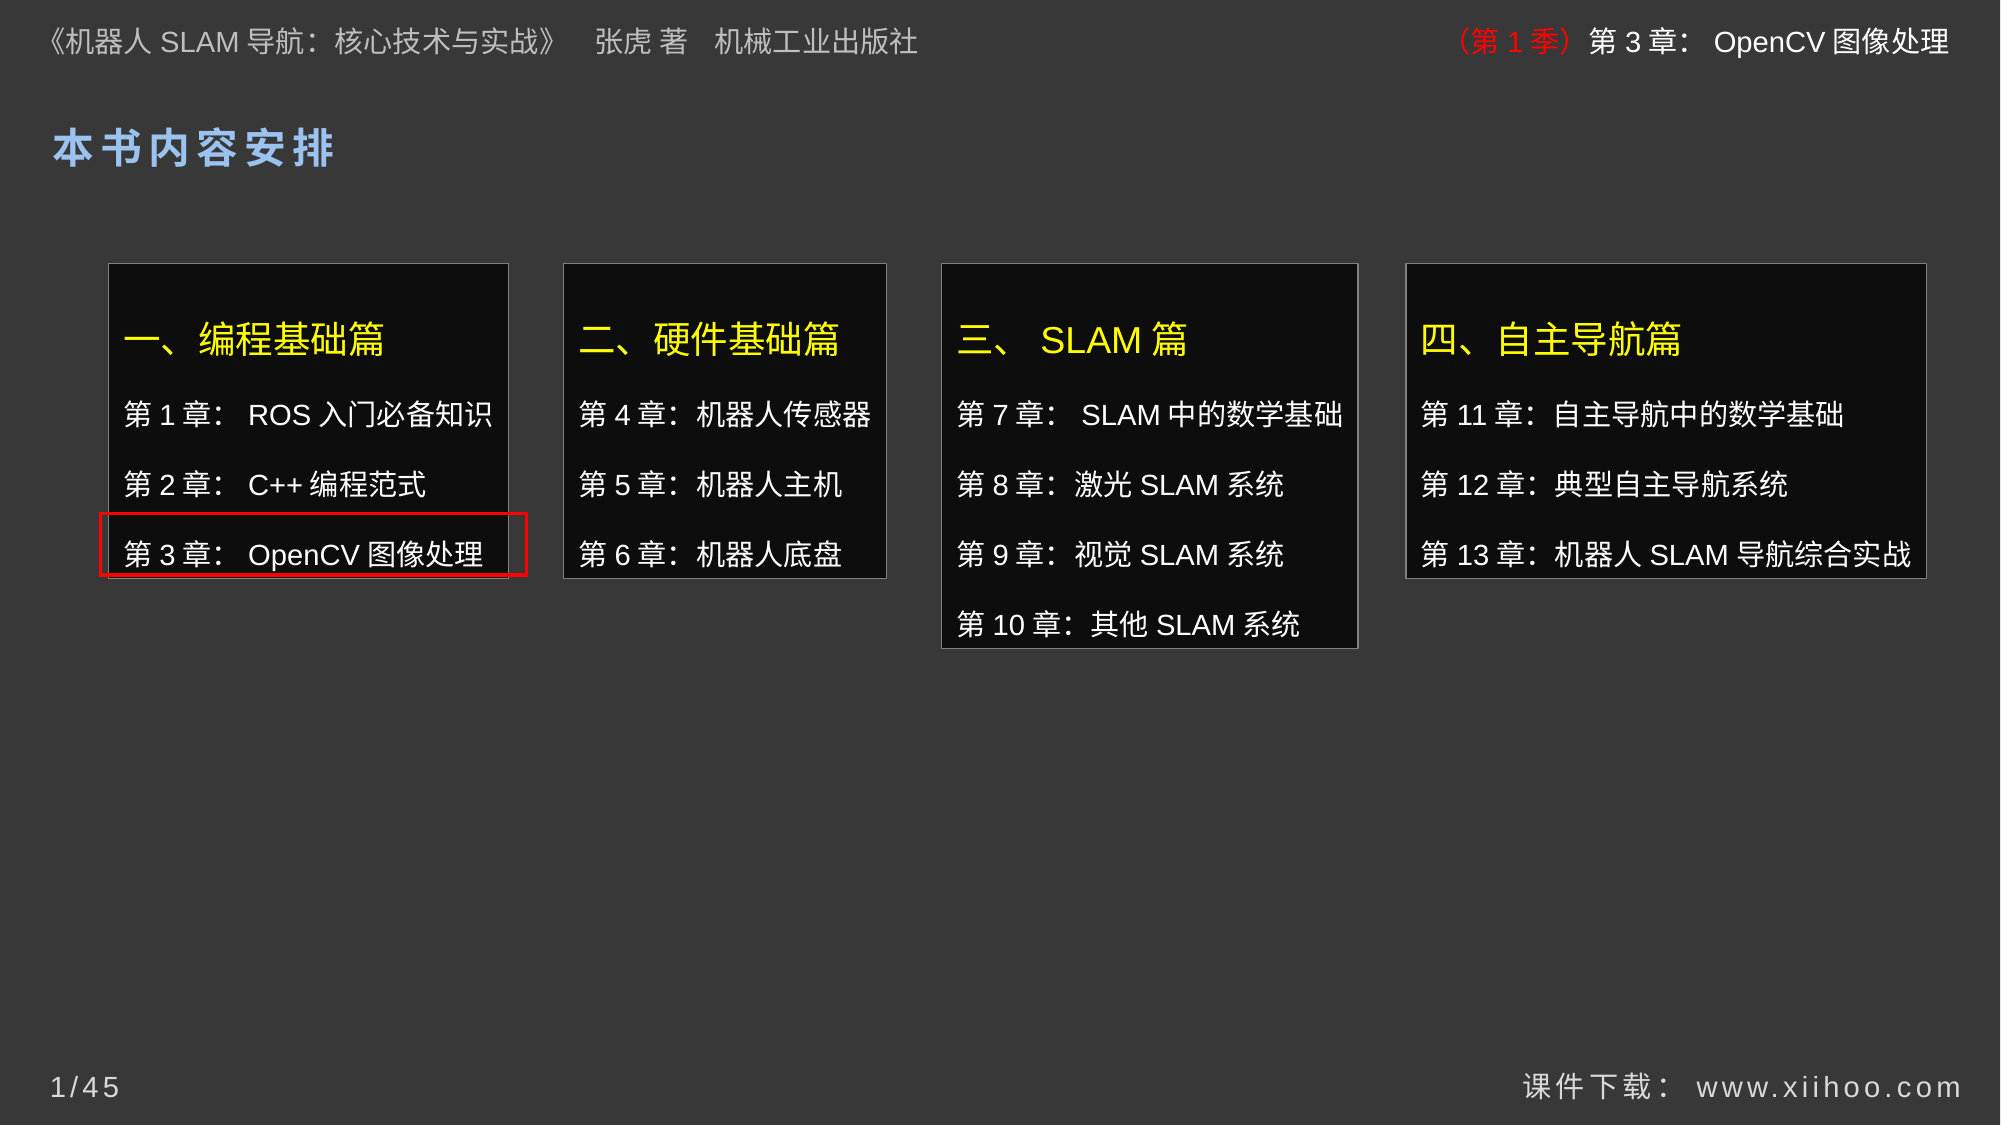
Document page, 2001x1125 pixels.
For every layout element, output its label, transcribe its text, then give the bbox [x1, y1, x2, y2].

text_box 1/45 [34, 1060, 187, 1111]
text_box [99, 512, 527, 576]
picture [0, 0, 2001, 1125]
title 本书内容安排 [38, 98, 620, 180]
text_box 一、编程基础篇 第1章：ROS入门必备知识 第2章：C++编程范式 第3章：OpenCV图像处理 [108, 263, 509, 512]
text_box 《机器人SLAM导航：核心技术与实战》 张虎 著 机械工业出版社 [16, 16, 940, 66]
text_box 四、自主导航篇 第11章：自主导航中的数学基础 第12章：典型自主导航系统 第13章：机器人SLAM导航综合实战 [1405, 263, 1927, 579]
text_box 三、SLAM篇 第7章：SLAM中的数学基础 第8章：激光SLAM系统 第9章：视觉SLAM系统 第10章：其他SLAM系统 [941, 263, 1359, 649]
text_box 二、硬件基础篇 第4章：机器人传感器 第5章：机器人主机 第6章：机器人底盘 [563, 263, 887, 579]
text_box 课件下载：www.xiihoo.com [1493, 1057, 1991, 1114]
text_box （第1季）第3章：OpenCV图像处理 [1075, 16, 1965, 66]
